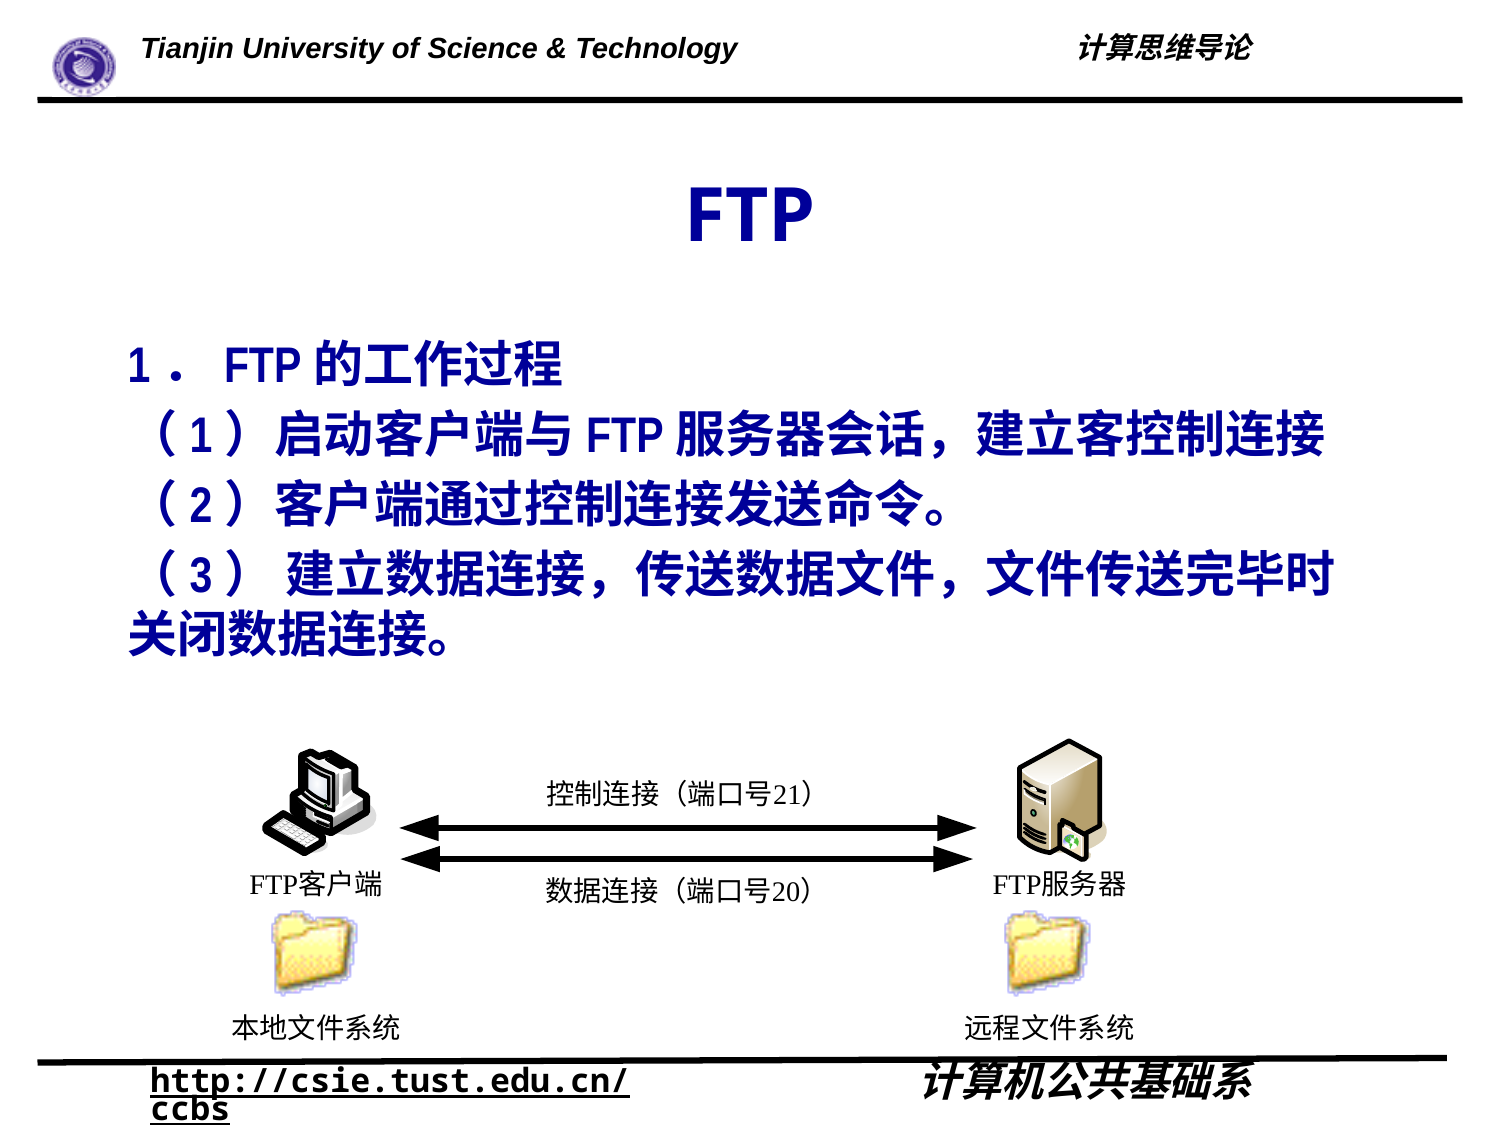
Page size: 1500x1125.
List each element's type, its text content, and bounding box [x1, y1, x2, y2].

picture [52, 37, 116, 97]
list 1．FTP的工作过程 （1）启动客户端与FTP服务器会话，建立客控制连接 （2）客户端通过控制连接发送命令。 （3） 建立数据连接，传送数据文件，文件传送完毕时关闭数据连接。 [112, 324, 1388, 1000]
picture [214, 733, 1152, 1059]
title FTP [112, 99, 1388, 288]
